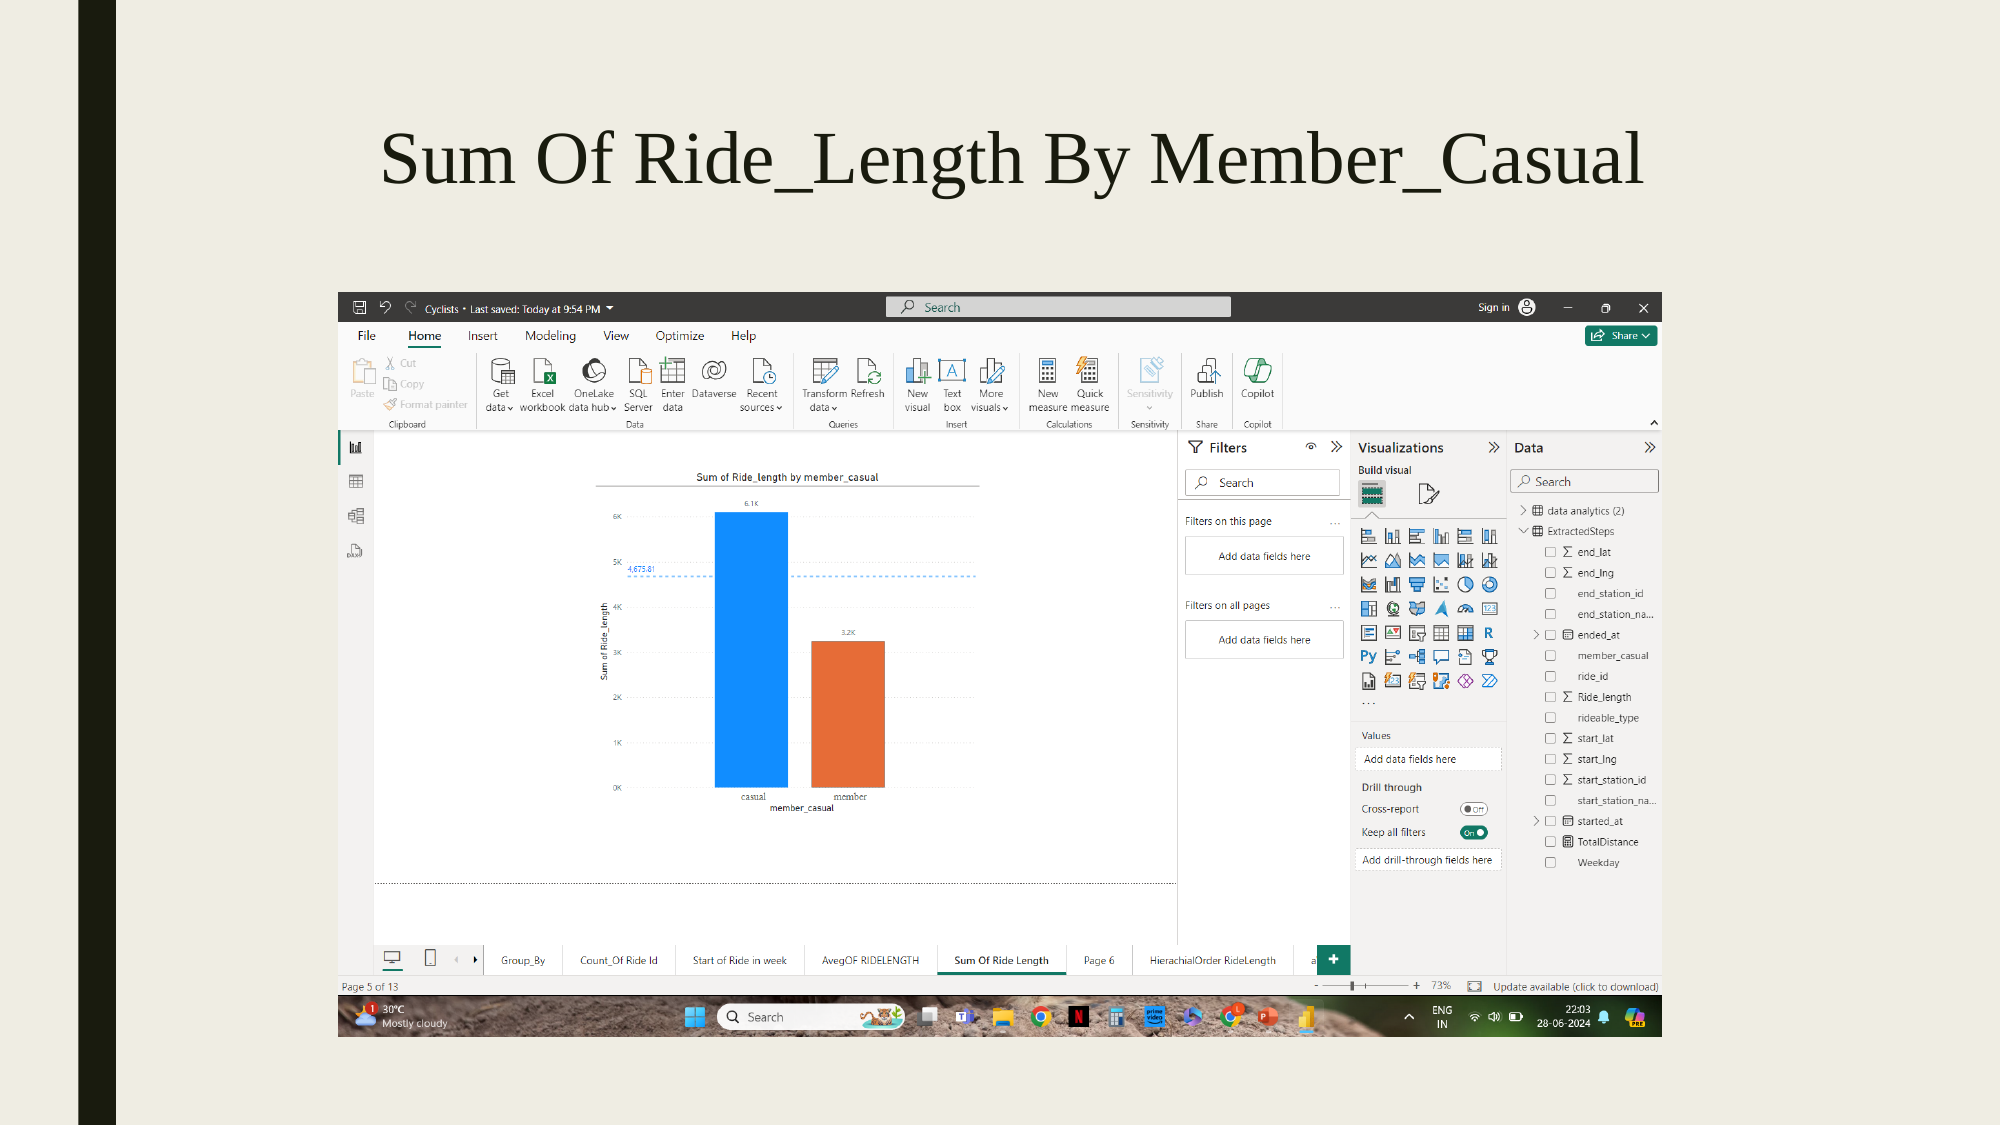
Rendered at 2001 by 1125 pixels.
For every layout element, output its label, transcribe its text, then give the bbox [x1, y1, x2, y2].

title Sum Of Ride_Length By Member_Casual [225, 112, 1800, 227]
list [338, 291, 1662, 1037]
